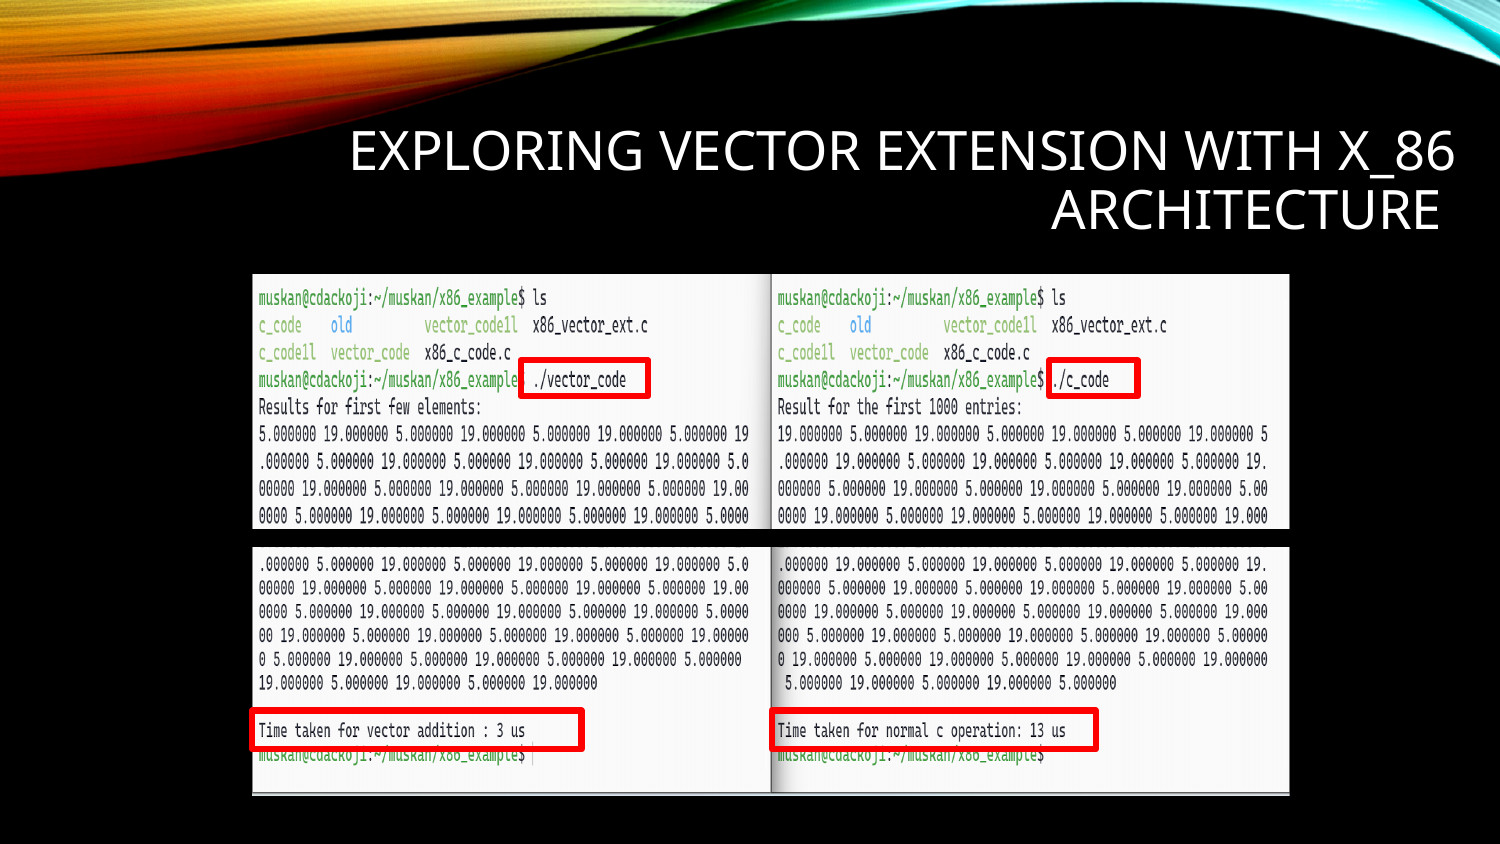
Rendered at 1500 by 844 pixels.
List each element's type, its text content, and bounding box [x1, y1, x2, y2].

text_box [251, 274, 1290, 796]
title EXPLORING VECTOR EXTENSION WITH X_86 ARCHITECTURE [332, 117, 1468, 247]
picture [0, 0, 1500, 178]
